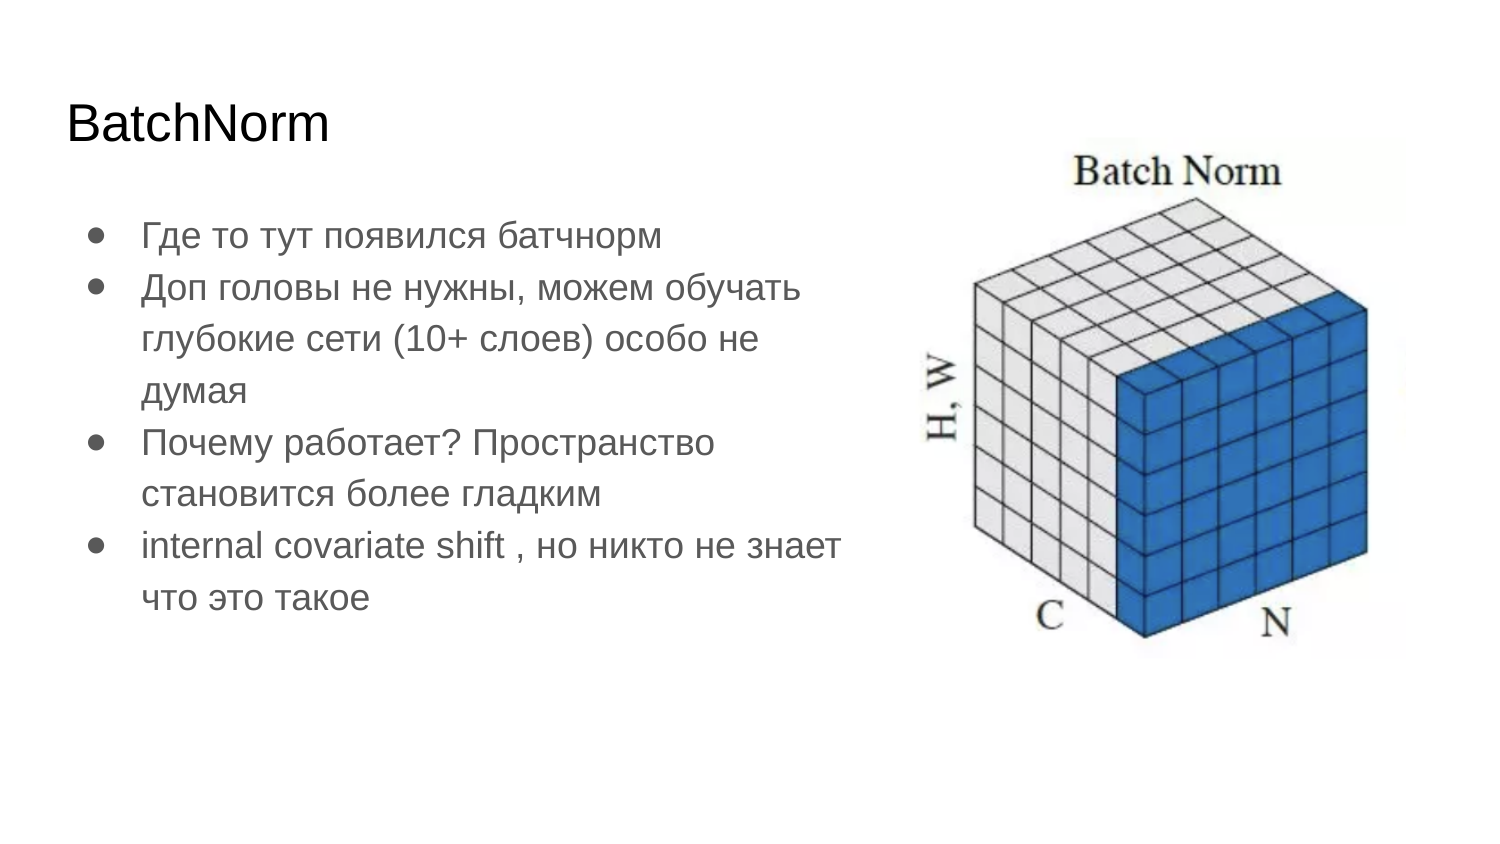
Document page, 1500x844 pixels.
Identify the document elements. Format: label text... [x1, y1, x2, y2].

title BatchNorm [51, 72, 1449, 167]
list Где то тут появился батчнорм Доп головы не нужны, можем обучать глубокие сети (10+ слоев) особо не думая Почему работает? Пространство становится более гладким internal covariate shift , но никто не знает что это такое [51, 189, 865, 790]
picture [858, 83, 1407, 707]
